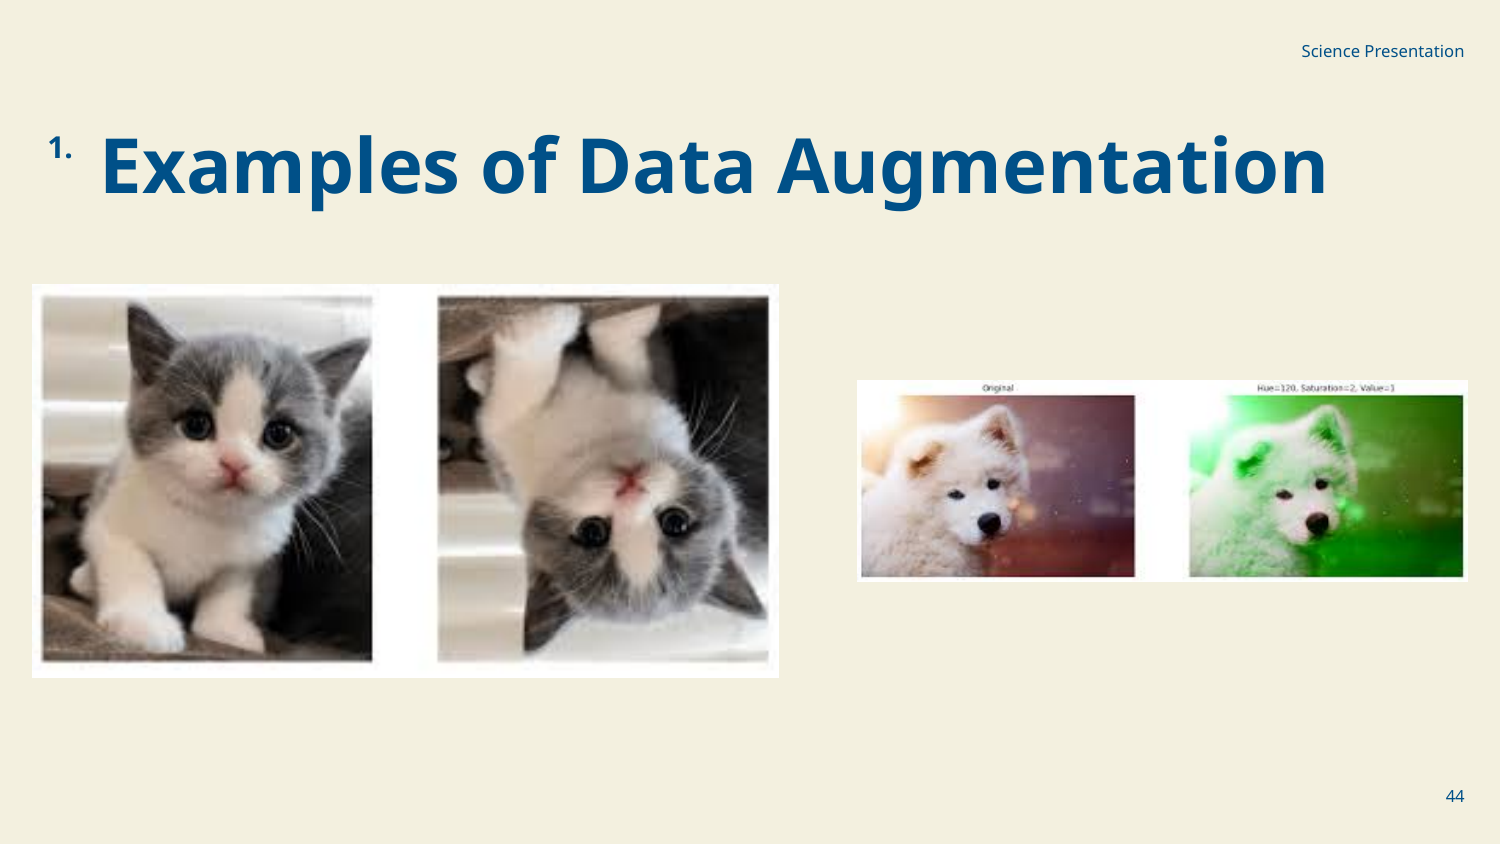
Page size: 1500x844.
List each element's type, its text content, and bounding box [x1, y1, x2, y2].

text_box Examples of Data Augmentation [84, 122, 1500, 204]
list Science Presentation [1162, 32, 1480, 67]
picture [857, 379, 1468, 583]
picture [32, 283, 780, 679]
slide_number ‹#› [1389, 764, 1480, 830]
text_box 1. [32, 122, 97, 180]
